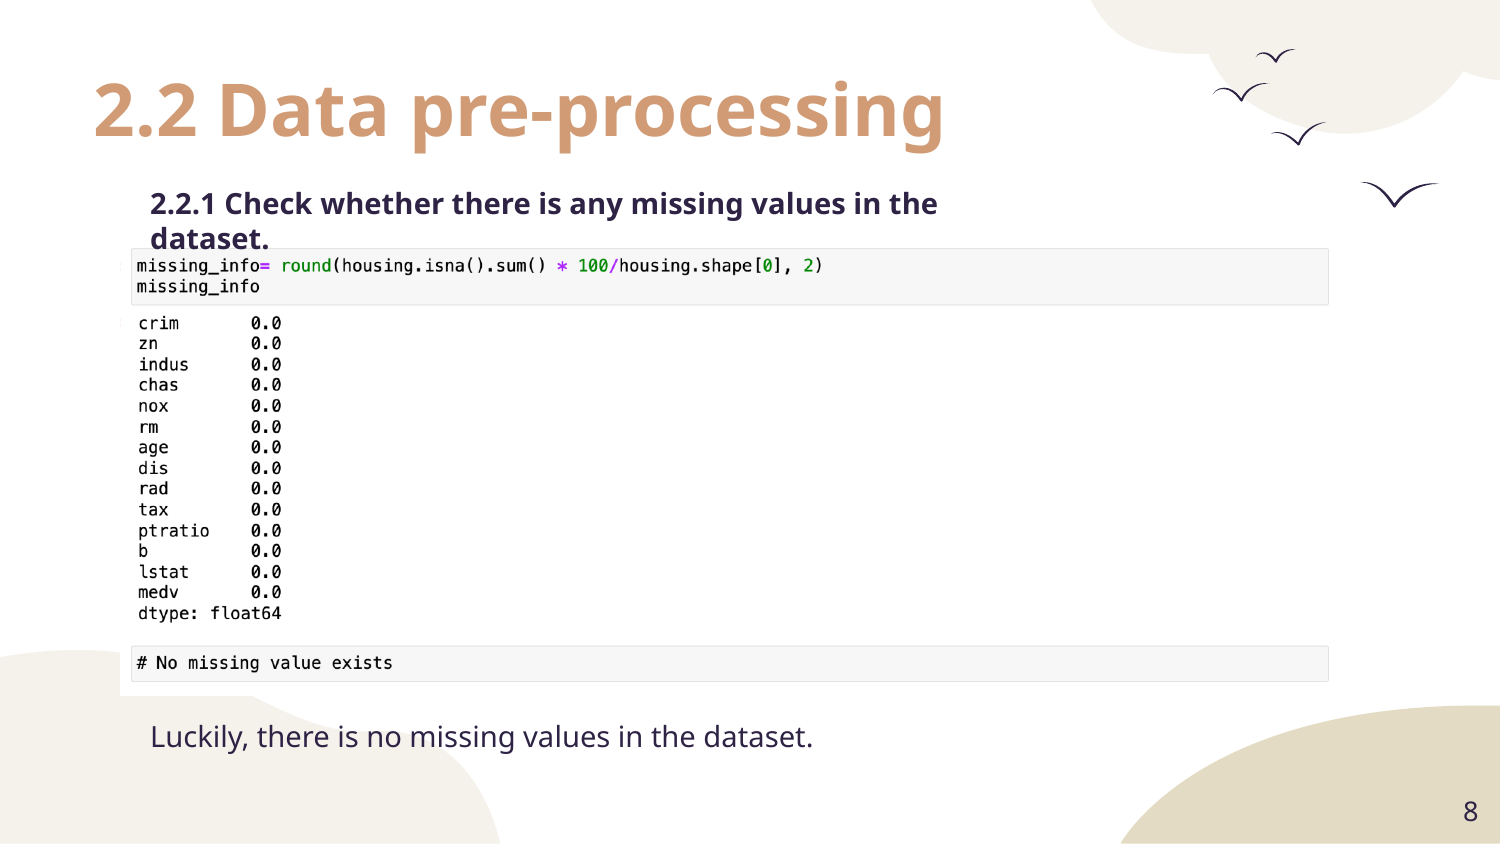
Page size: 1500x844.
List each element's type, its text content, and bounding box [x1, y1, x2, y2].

subtitle Luckily, there is no missing values in the dataset. [135, 704, 1049, 766]
picture [119, 240, 1343, 696]
slide_number ‹#› [1403, 779, 1494, 844]
subtitle 2.2.1 Check whether there is any missing values in the dataset. [135, 170, 1049, 232]
title 2.2 Data pre-processing [78, 60, 1330, 155]
